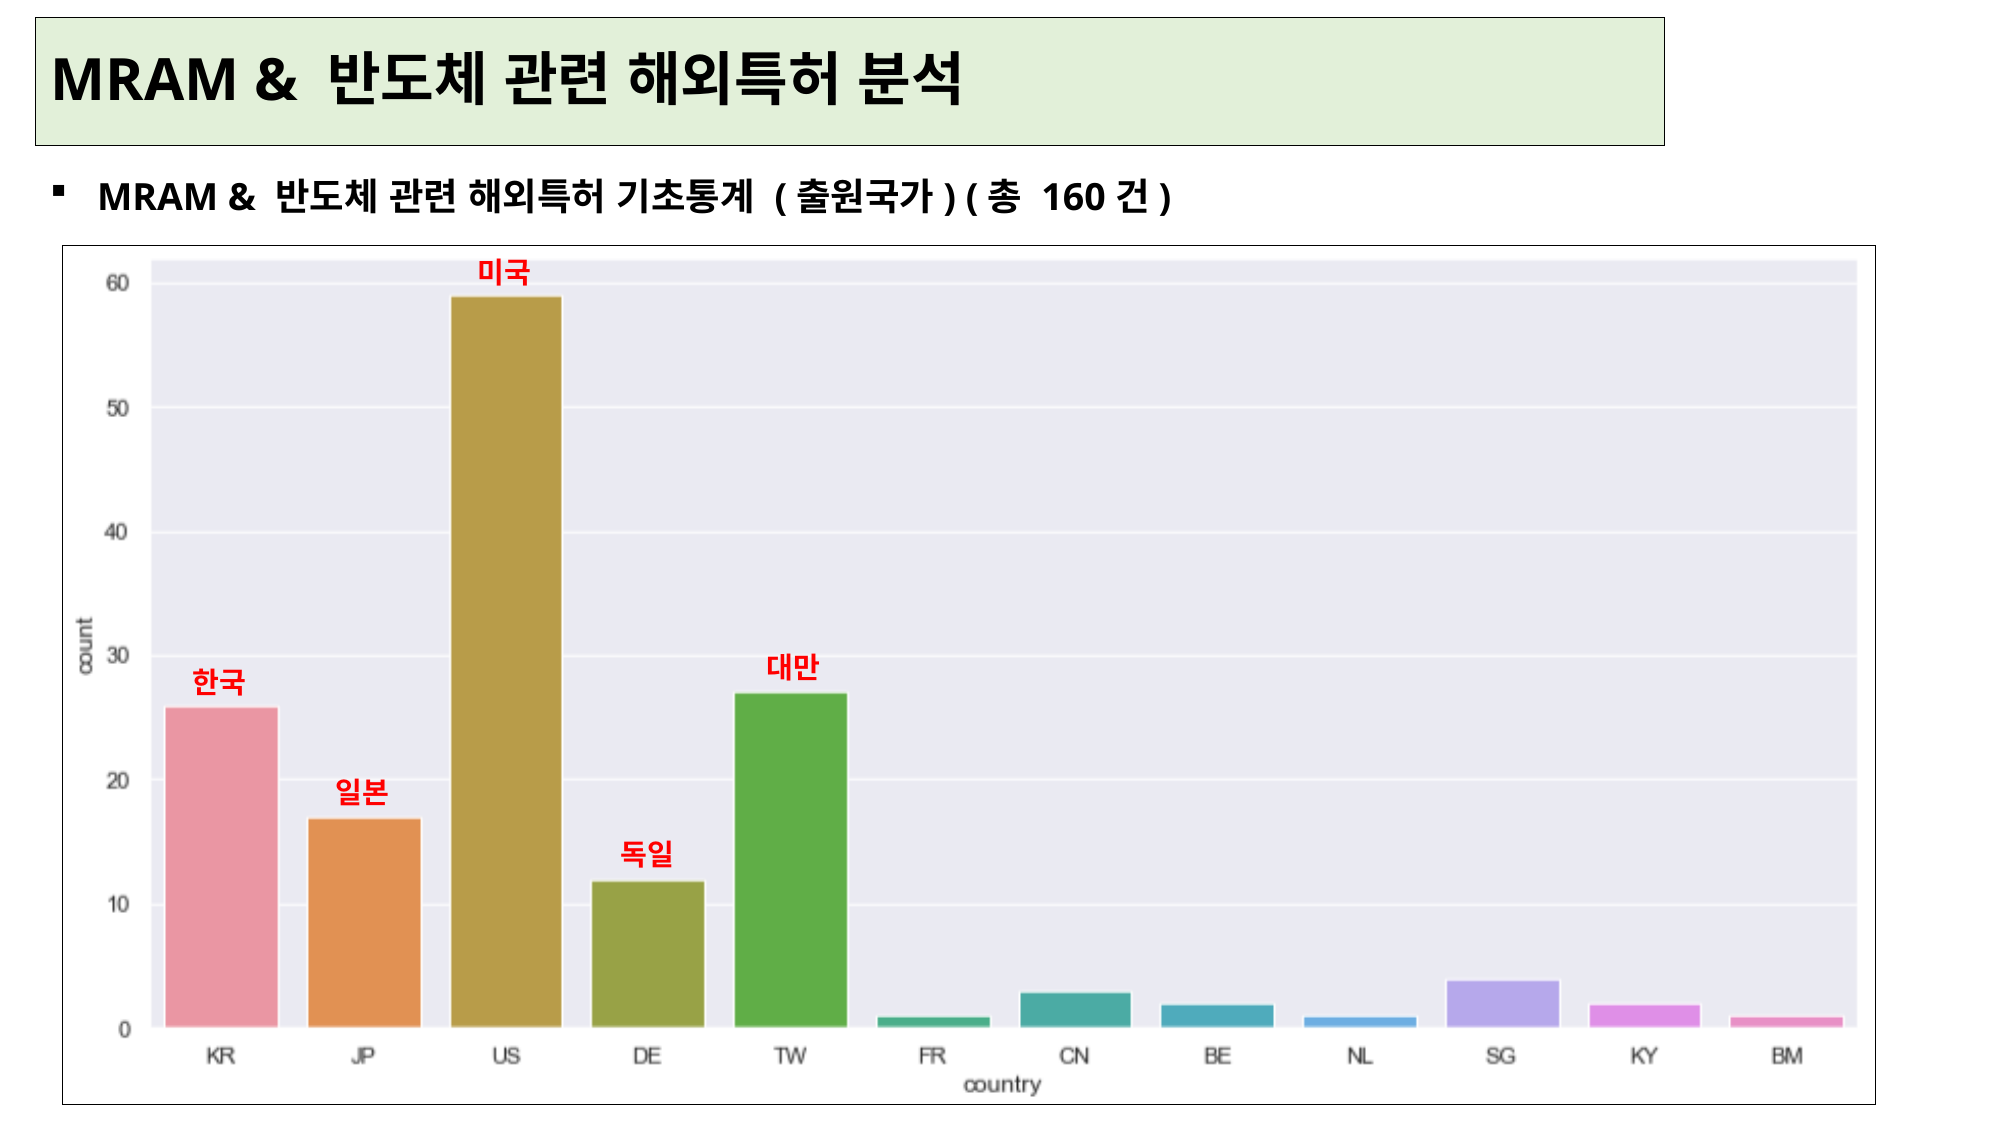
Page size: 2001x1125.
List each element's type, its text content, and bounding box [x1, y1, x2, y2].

text_box MRAM & 반도체 관련 해외특허 기초통계 (출원국가) (총 160건) [35, 165, 1250, 226]
title MRAM & 반도체 관련 해외특허 분석 [35, 17, 1665, 146]
picture [62, 245, 1876, 1105]
